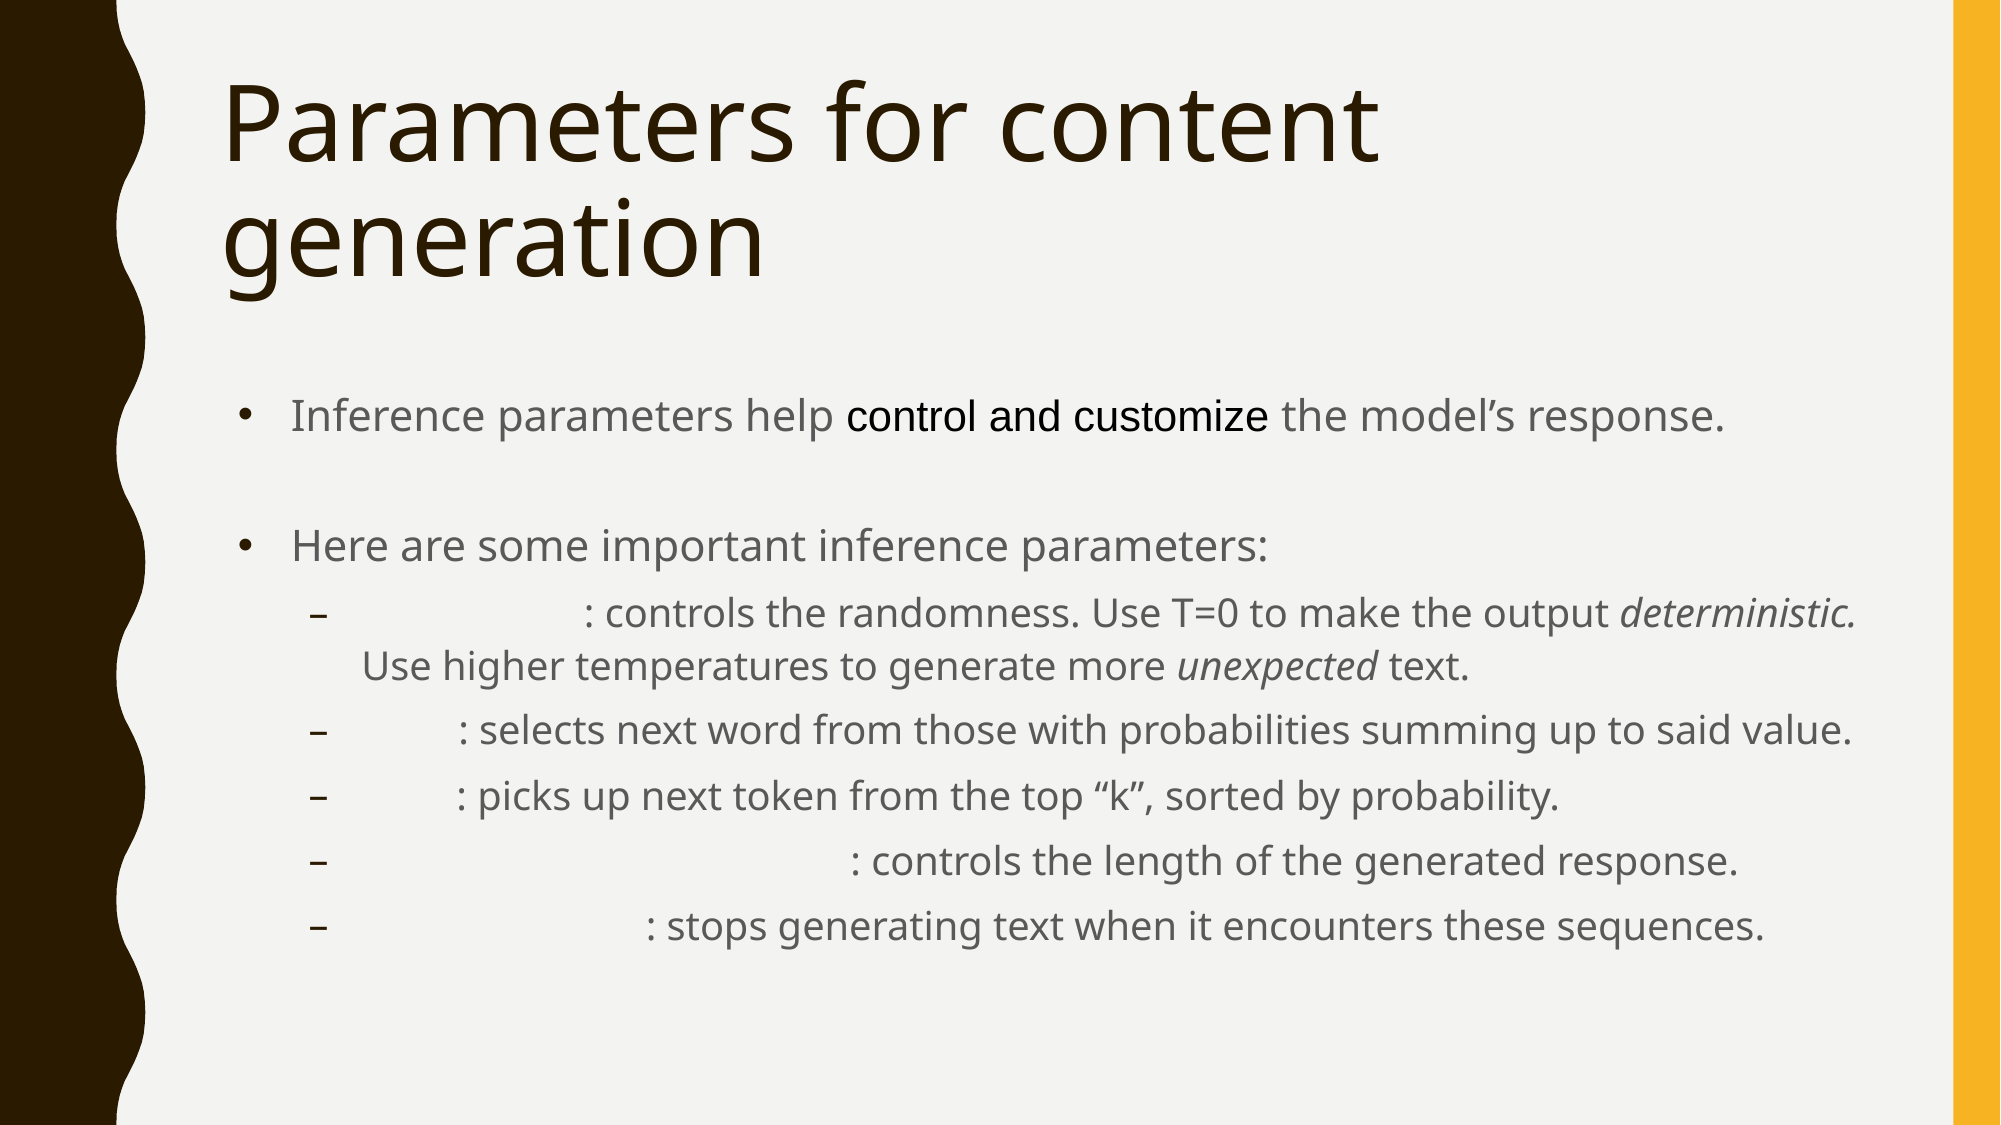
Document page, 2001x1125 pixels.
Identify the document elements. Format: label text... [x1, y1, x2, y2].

list Inference parameters help control and customize the model’s response. Here are some important inference parameters: Temperature: controls the randomness. Use T=0 to make the output deterministic. Use higher temperatures to generate more unexpected text. Top p: selects next word from those with probabilities summing up to said value. Top k: picks up next token from the top “k”, sorted by probability. Maximum number of tokens: controls the length of the generated response. Stop sequences: stops generating text when it encounters these sequences. [205, 375, 1875, 965]
title Parameters for content generation [205, 62, 1875, 308]
